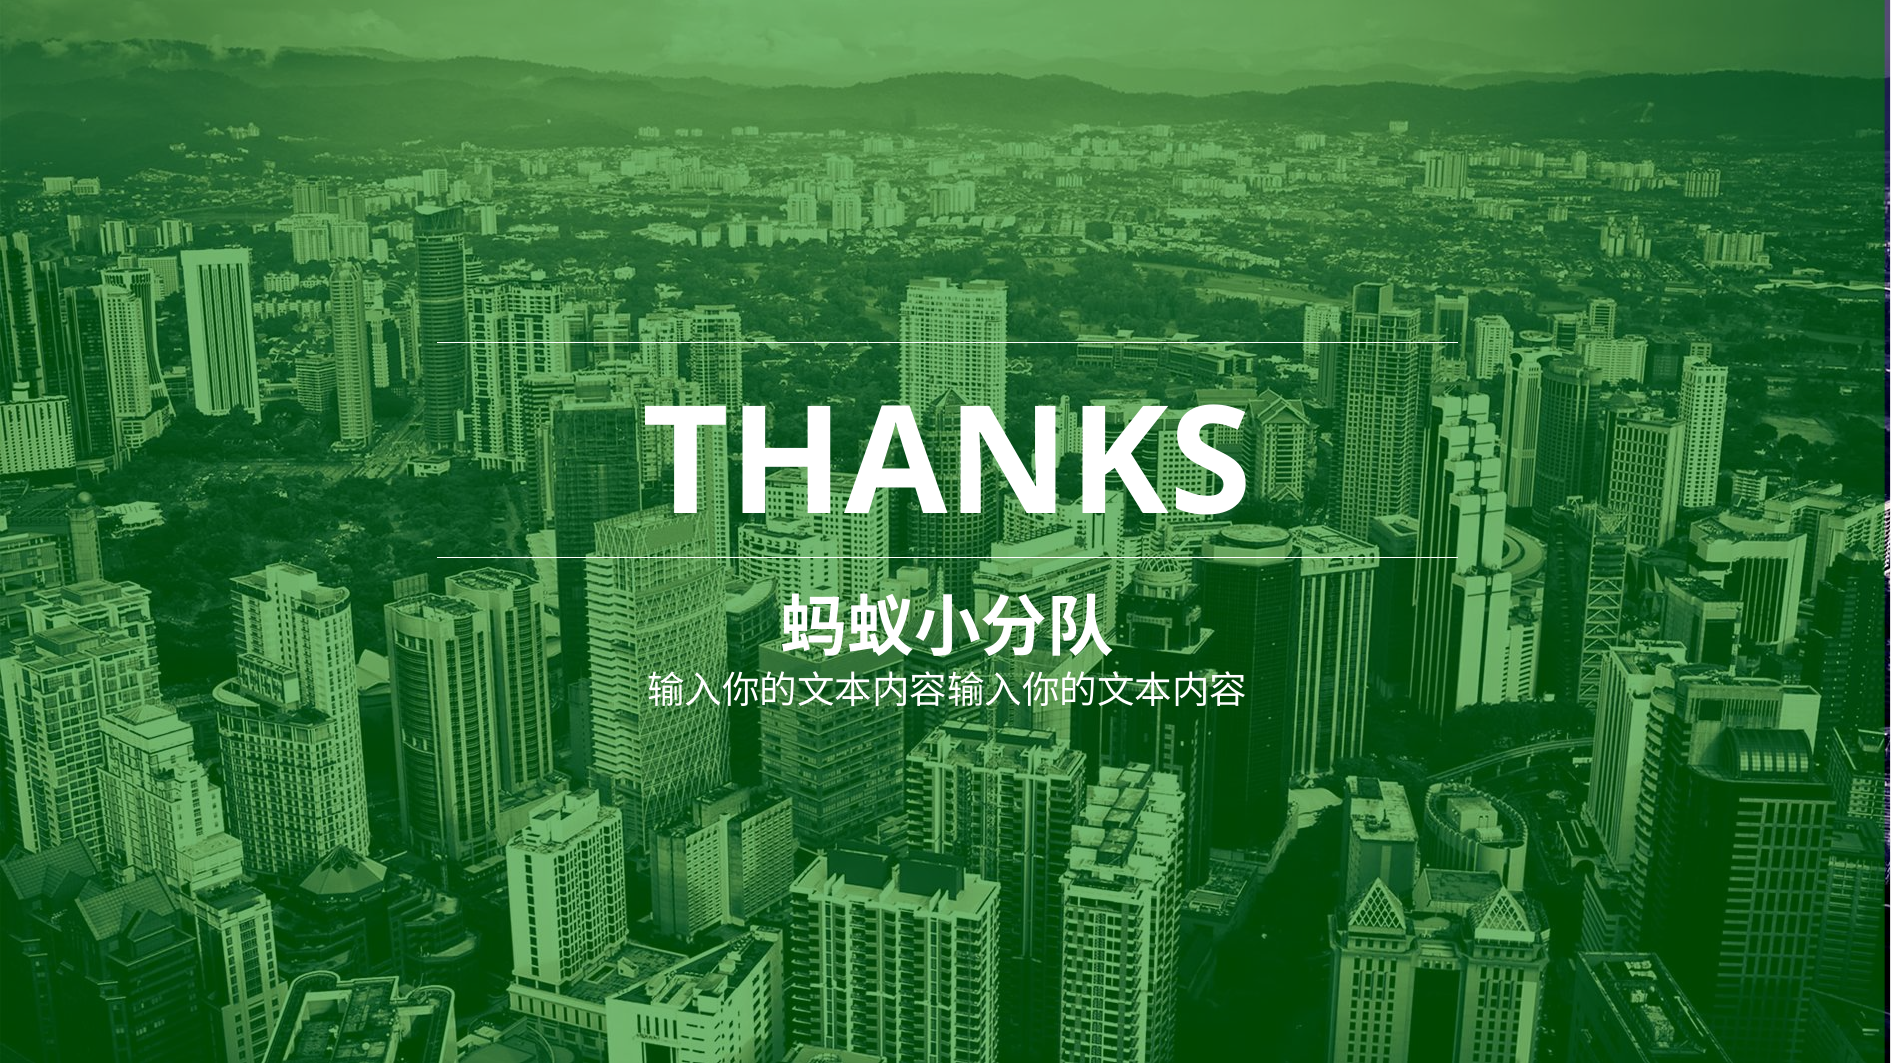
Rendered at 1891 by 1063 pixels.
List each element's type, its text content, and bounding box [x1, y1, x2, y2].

text_box THANKS [624, 354, 1271, 553]
text_box [0, 0, 1887, 1063]
text_box 蚂蚁小分队 [762, 574, 1133, 673]
text_box 输入你的文本内容输入你的文本内容 [629, 656, 1266, 720]
picture [1887, 0, 1891, 1063]
